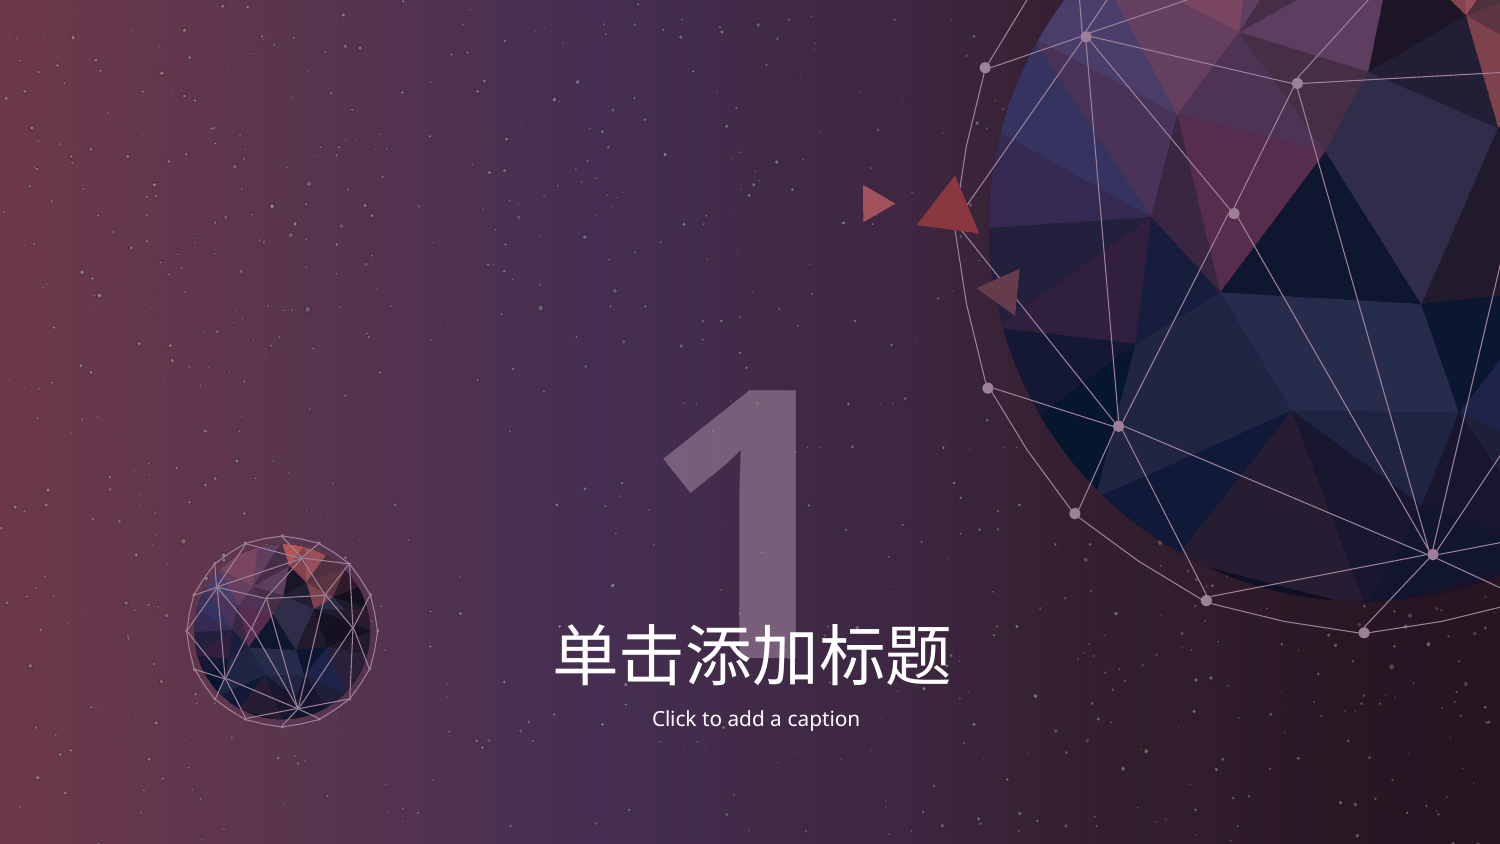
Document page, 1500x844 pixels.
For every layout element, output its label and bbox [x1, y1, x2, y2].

text_box [0, 0, 1500, 844]
text_box [185, 534, 380, 729]
text_box [948, 0, 1500, 639]
